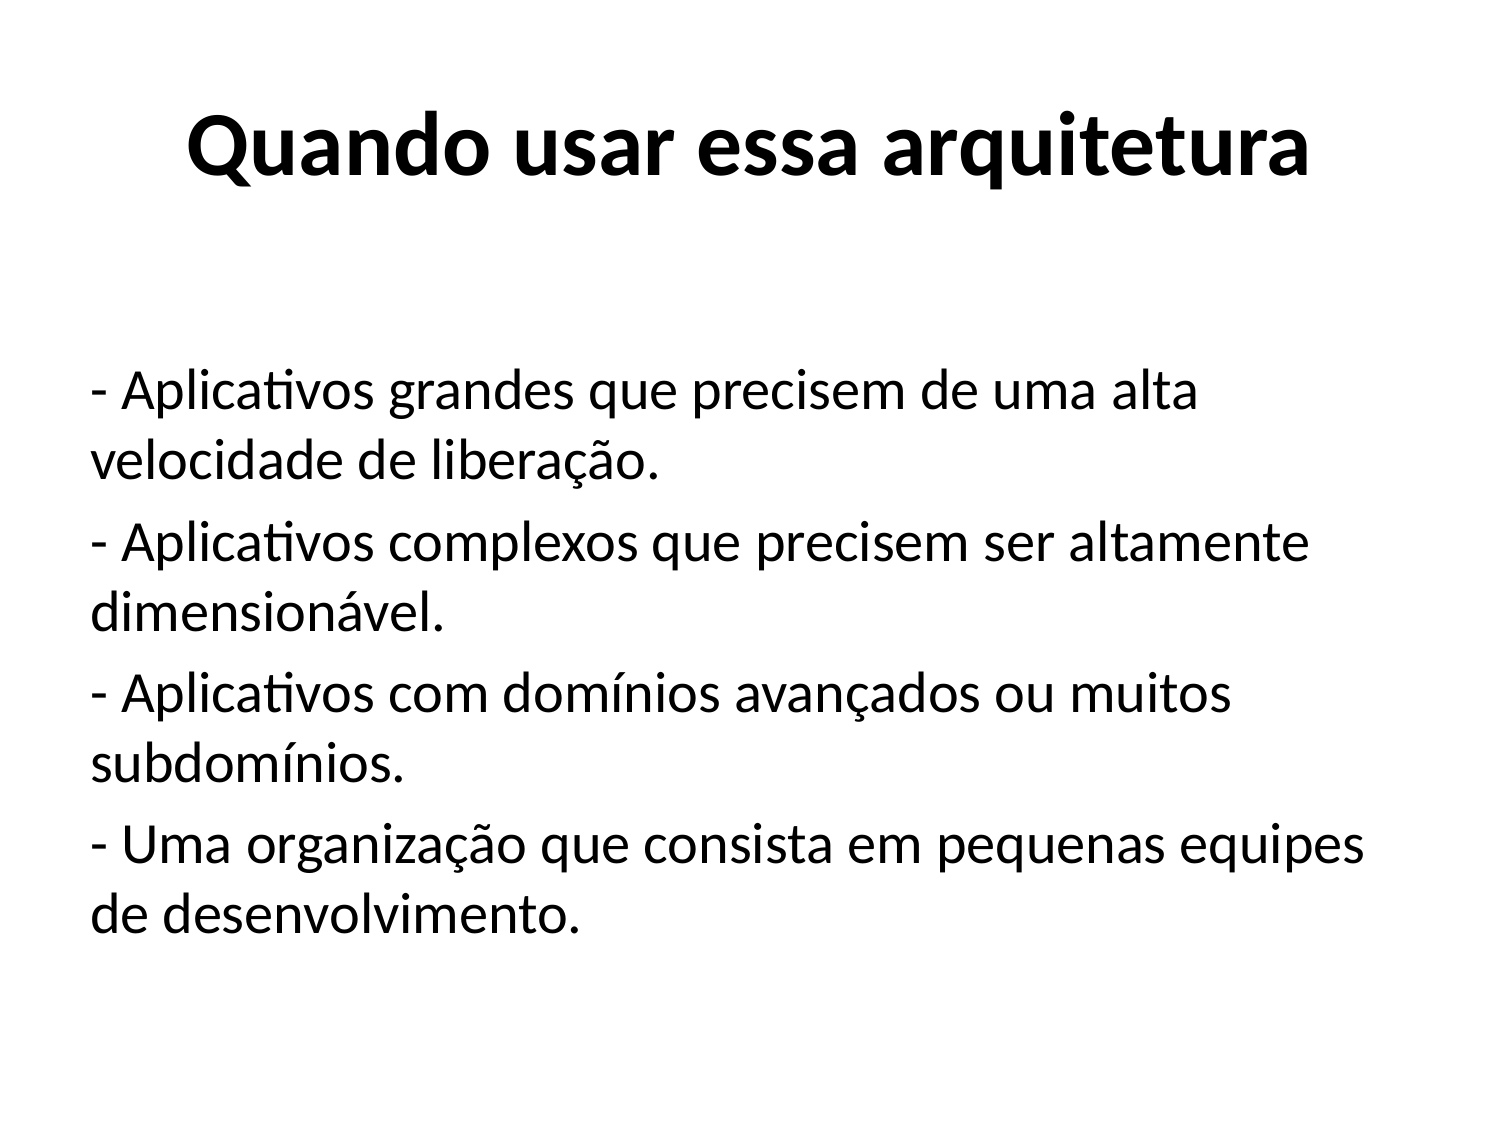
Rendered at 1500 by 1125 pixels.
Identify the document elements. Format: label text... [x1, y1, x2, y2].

title Quando usar essa arquitetura [75, 45, 1425, 233]
list - Aplicativos grandes que precisem de uma alta velocidade de liberação. - Aplicativos complexos que precisem ser altamente dimensionável. - Aplicativos com domínios avançados ou muitos subdomínios. - Uma organização que consista em pequenas equipes de desenvolvimento. [75, 262, 1425, 1005]
